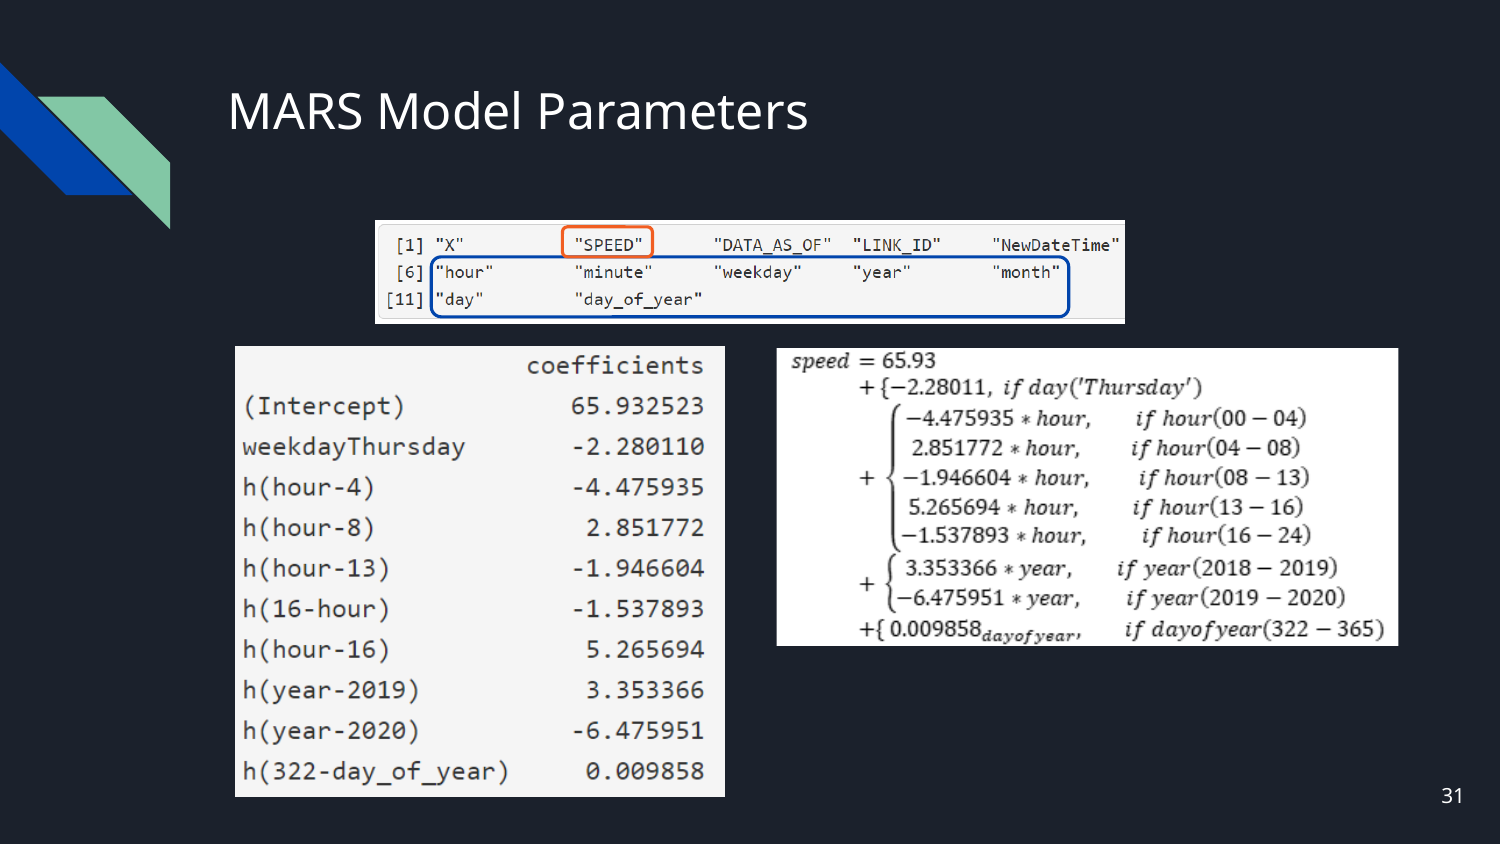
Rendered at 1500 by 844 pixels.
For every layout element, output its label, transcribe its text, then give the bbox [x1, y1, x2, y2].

picture [235, 346, 725, 798]
slide_number ‹#› [1389, 764, 1480, 830]
picture [374, 219, 1126, 324]
title MARS Model Parameters [212, 64, 1368, 215]
picture [776, 347, 1399, 646]
